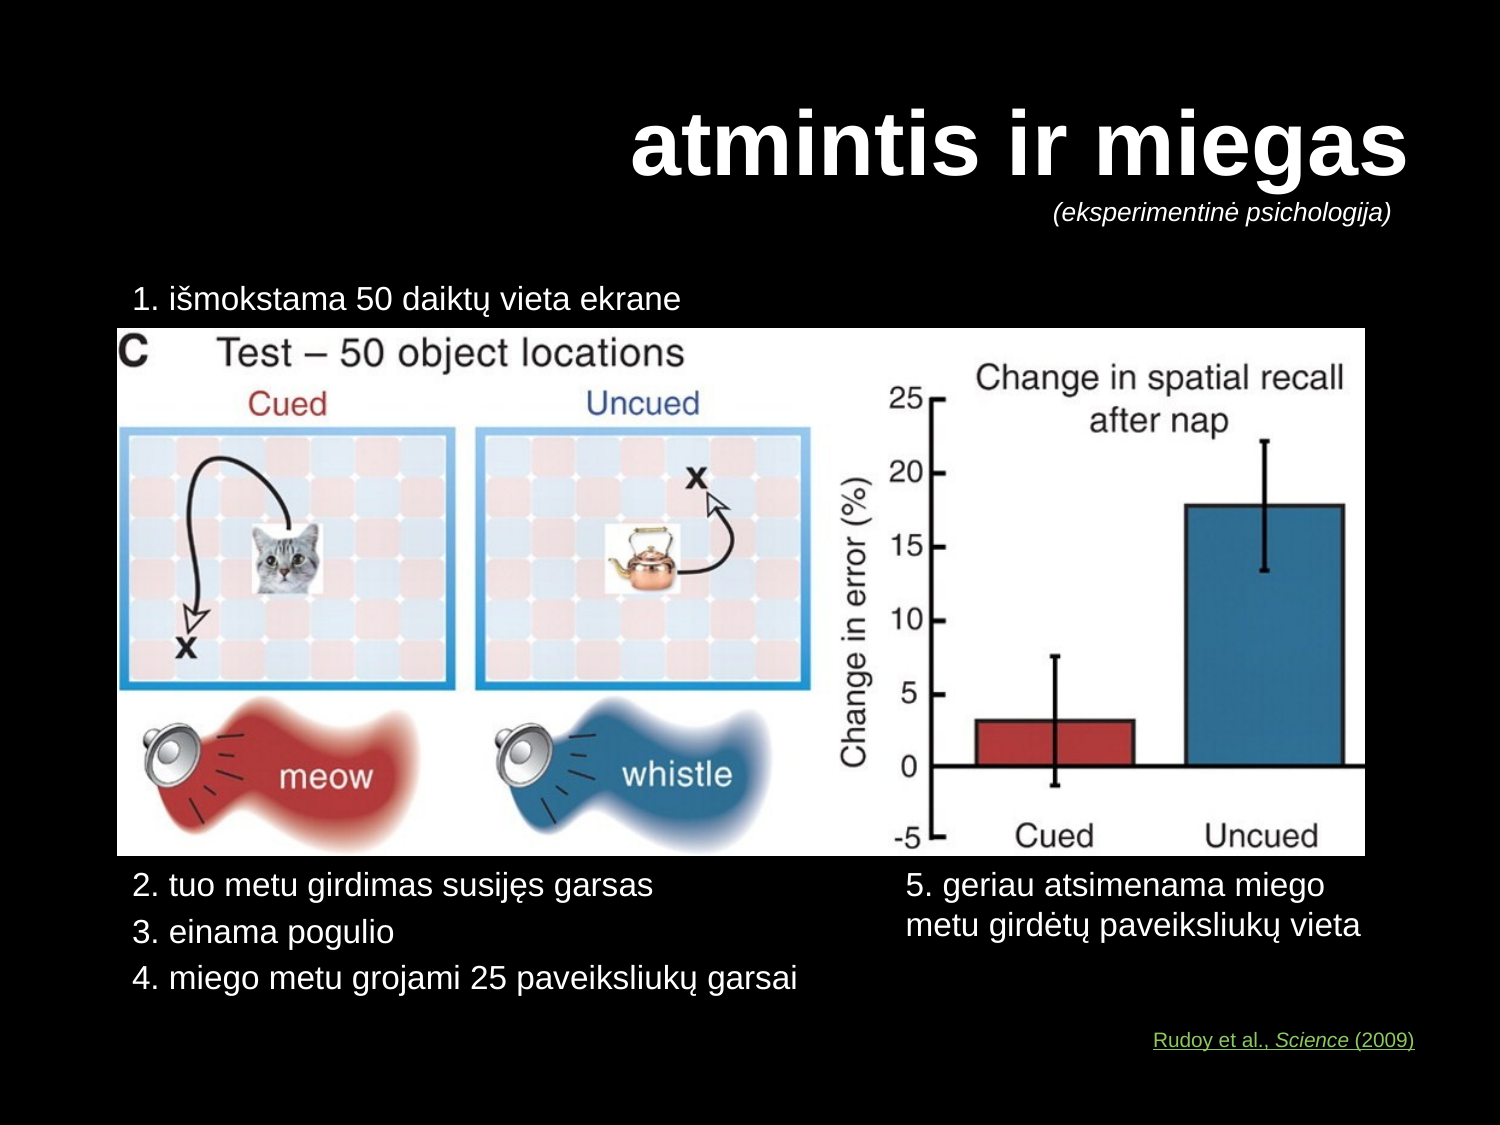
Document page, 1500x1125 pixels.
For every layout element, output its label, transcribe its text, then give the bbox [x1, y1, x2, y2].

text_box 2. tuo metu girdimas susijęs garsas [117, 863, 680, 926]
text_box 3. einama pogulio [117, 902, 411, 949]
text_box 4. miego metu grojami 25 paveiksliukų garsai [117, 949, 844, 1055]
text_box 1. išmokstama 50 daiktų vieta ekrane [117, 269, 727, 326]
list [116, 327, 1365, 856]
title atmintis ir miegas [75, 45, 1425, 233]
text_box 5. geriau atsimenama miego metu girdėtų paveiksliukų vieta [890, 855, 1383, 961]
text_box (eksperimentinė psichologija) [1007, 187, 1407, 235]
text_box Rudoy et al., Science (2009) [1078, 1019, 1430, 1067]
